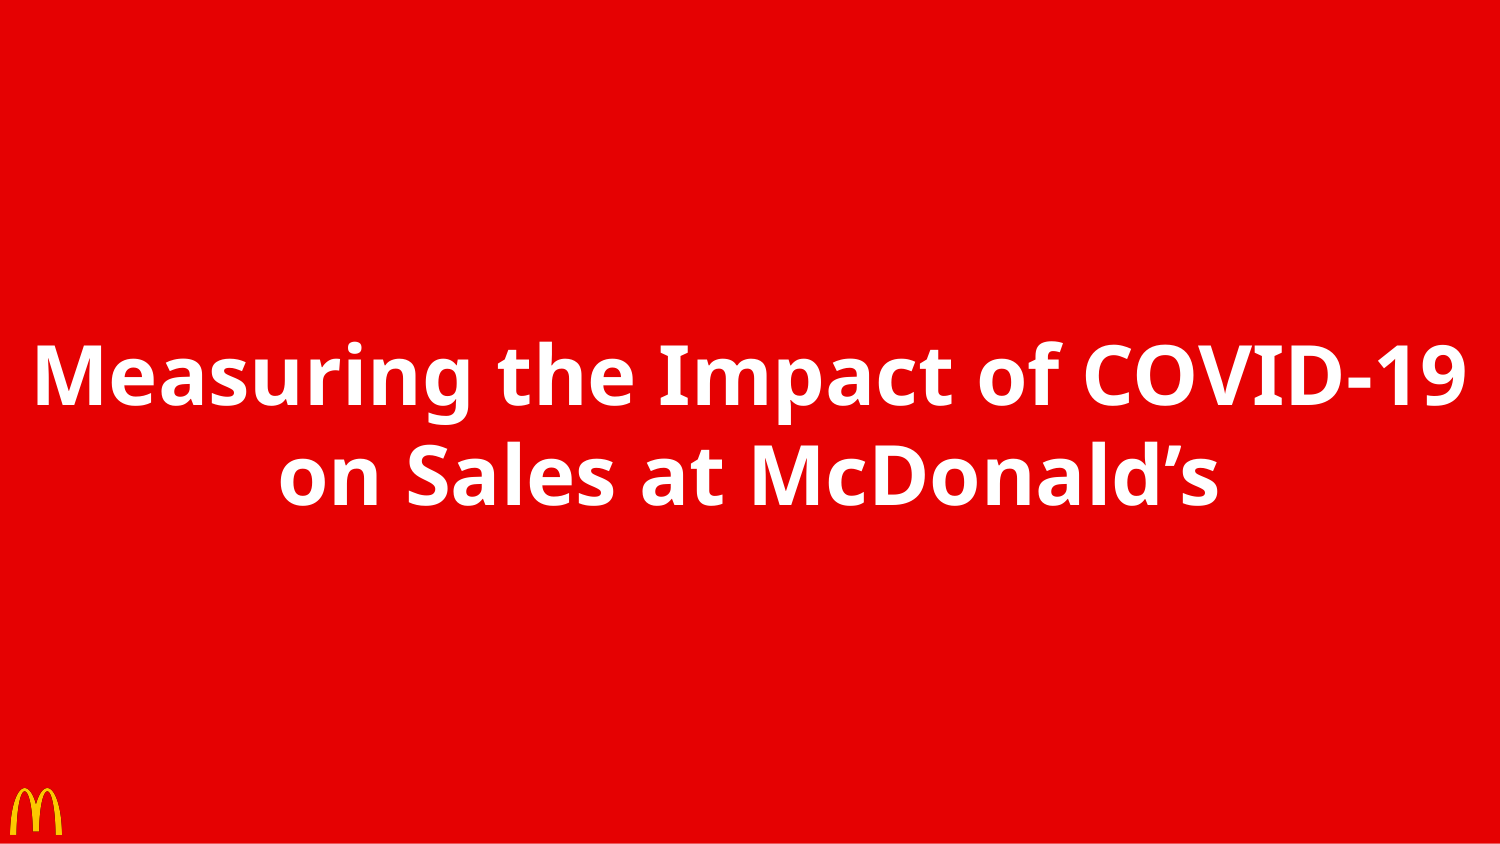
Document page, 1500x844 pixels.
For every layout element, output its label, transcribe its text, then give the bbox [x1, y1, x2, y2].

text_box Measuring the Impact of COVID-19 on Sales at McDonald’s [0, 0, 1500, 844]
picture [9, 788, 63, 835]
